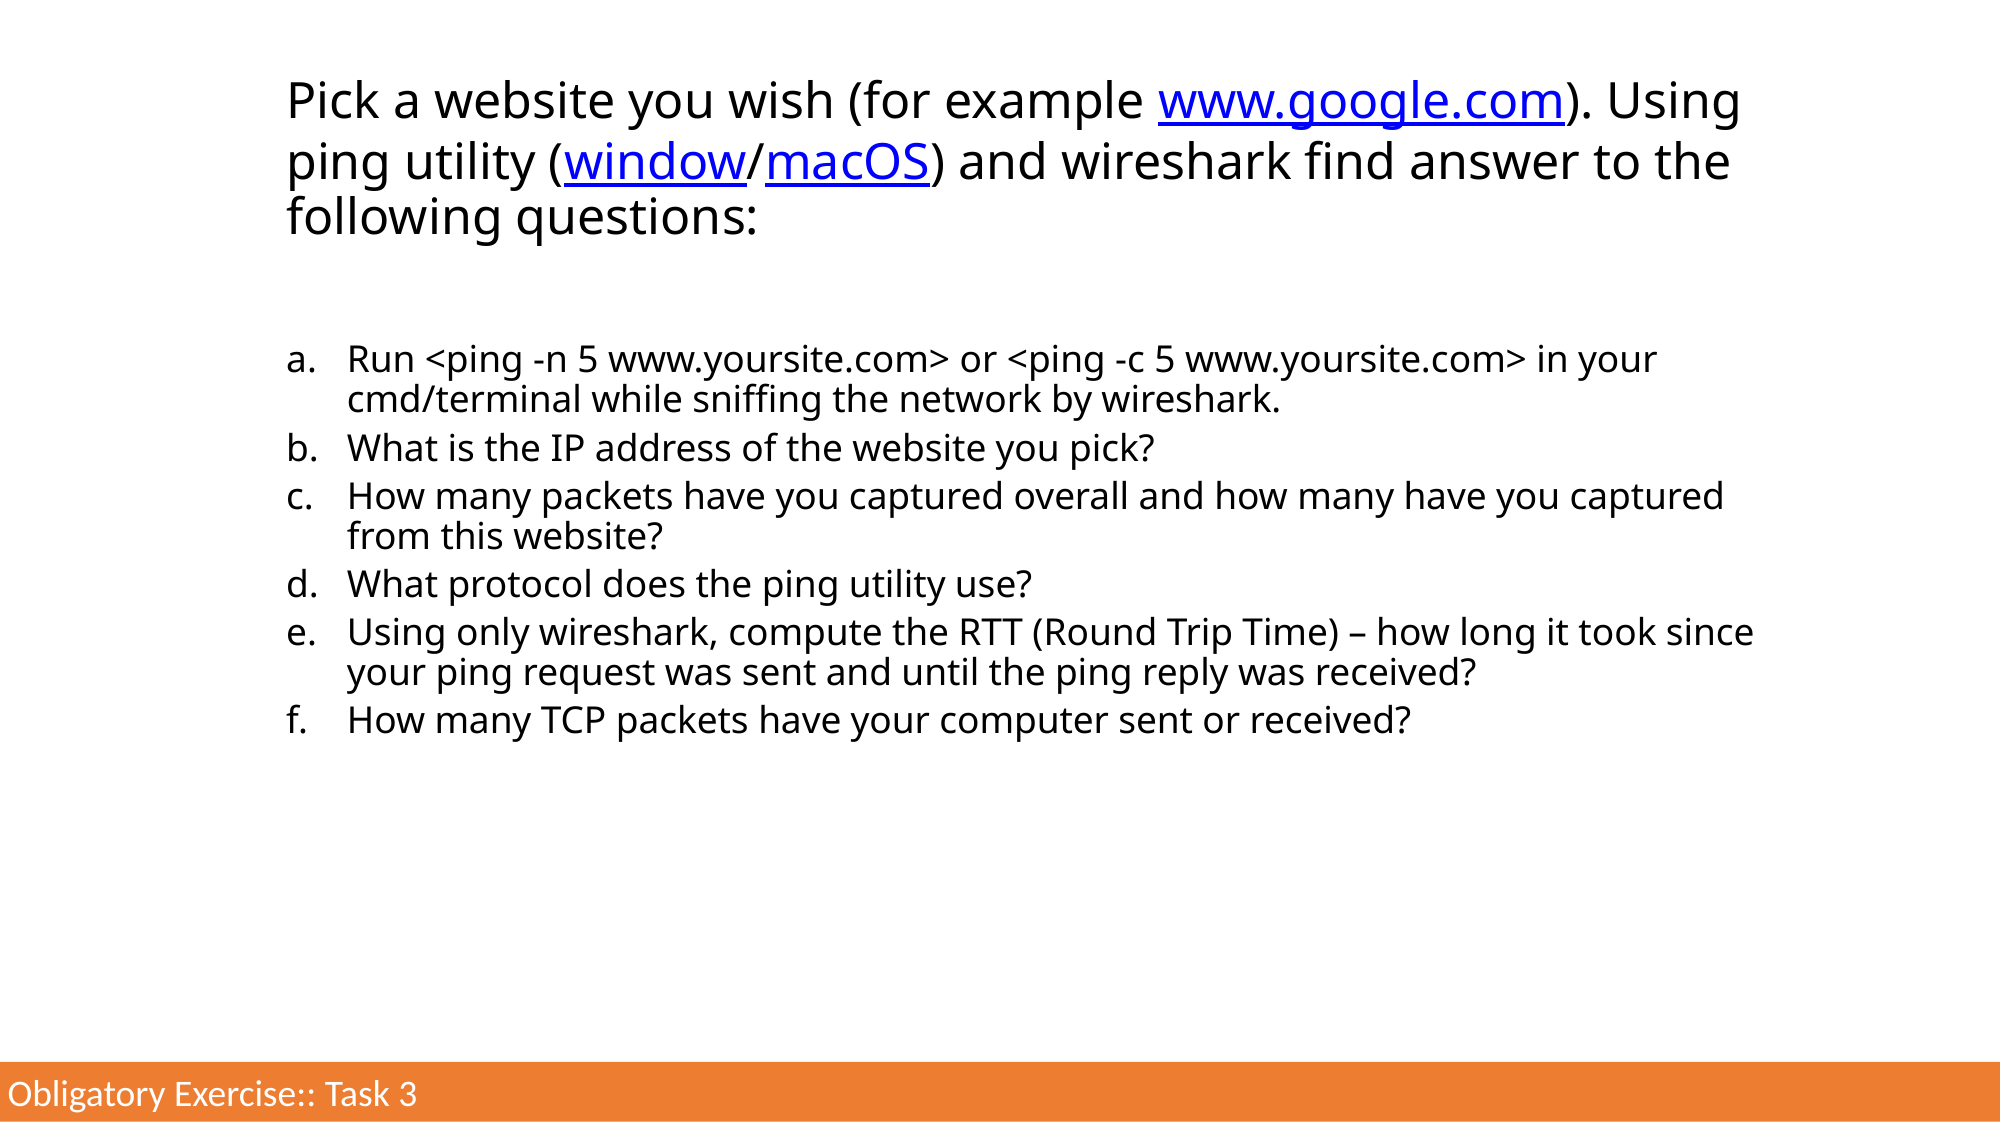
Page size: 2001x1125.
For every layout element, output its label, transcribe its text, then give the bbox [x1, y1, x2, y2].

text_box Pick a website you wish (for example www.google.com). Using ping utility (window/macOS) and wireshark find answer to the following questions: [278, 59, 1801, 255]
text_box Run <ping -n 5 www.yoursite.com> or <ping -c 5 www.yoursite.com> in your cmd/terminal while sniffing the network by wireshark. What is the IP address of the website you pick? How many packets have you captured overall and how many have you captured from this website? What protocol does the ping utility use? Using only wireshark, compute the RTT (Round Trip Time) – how long it took since your ping request was sent and until the ping reply was received? How many TCP packets have your computer sent or received? [278, 280, 1801, 944]
text_box Obligatory Exercise:: Task 3 [0, 1061, 2000, 1122]
